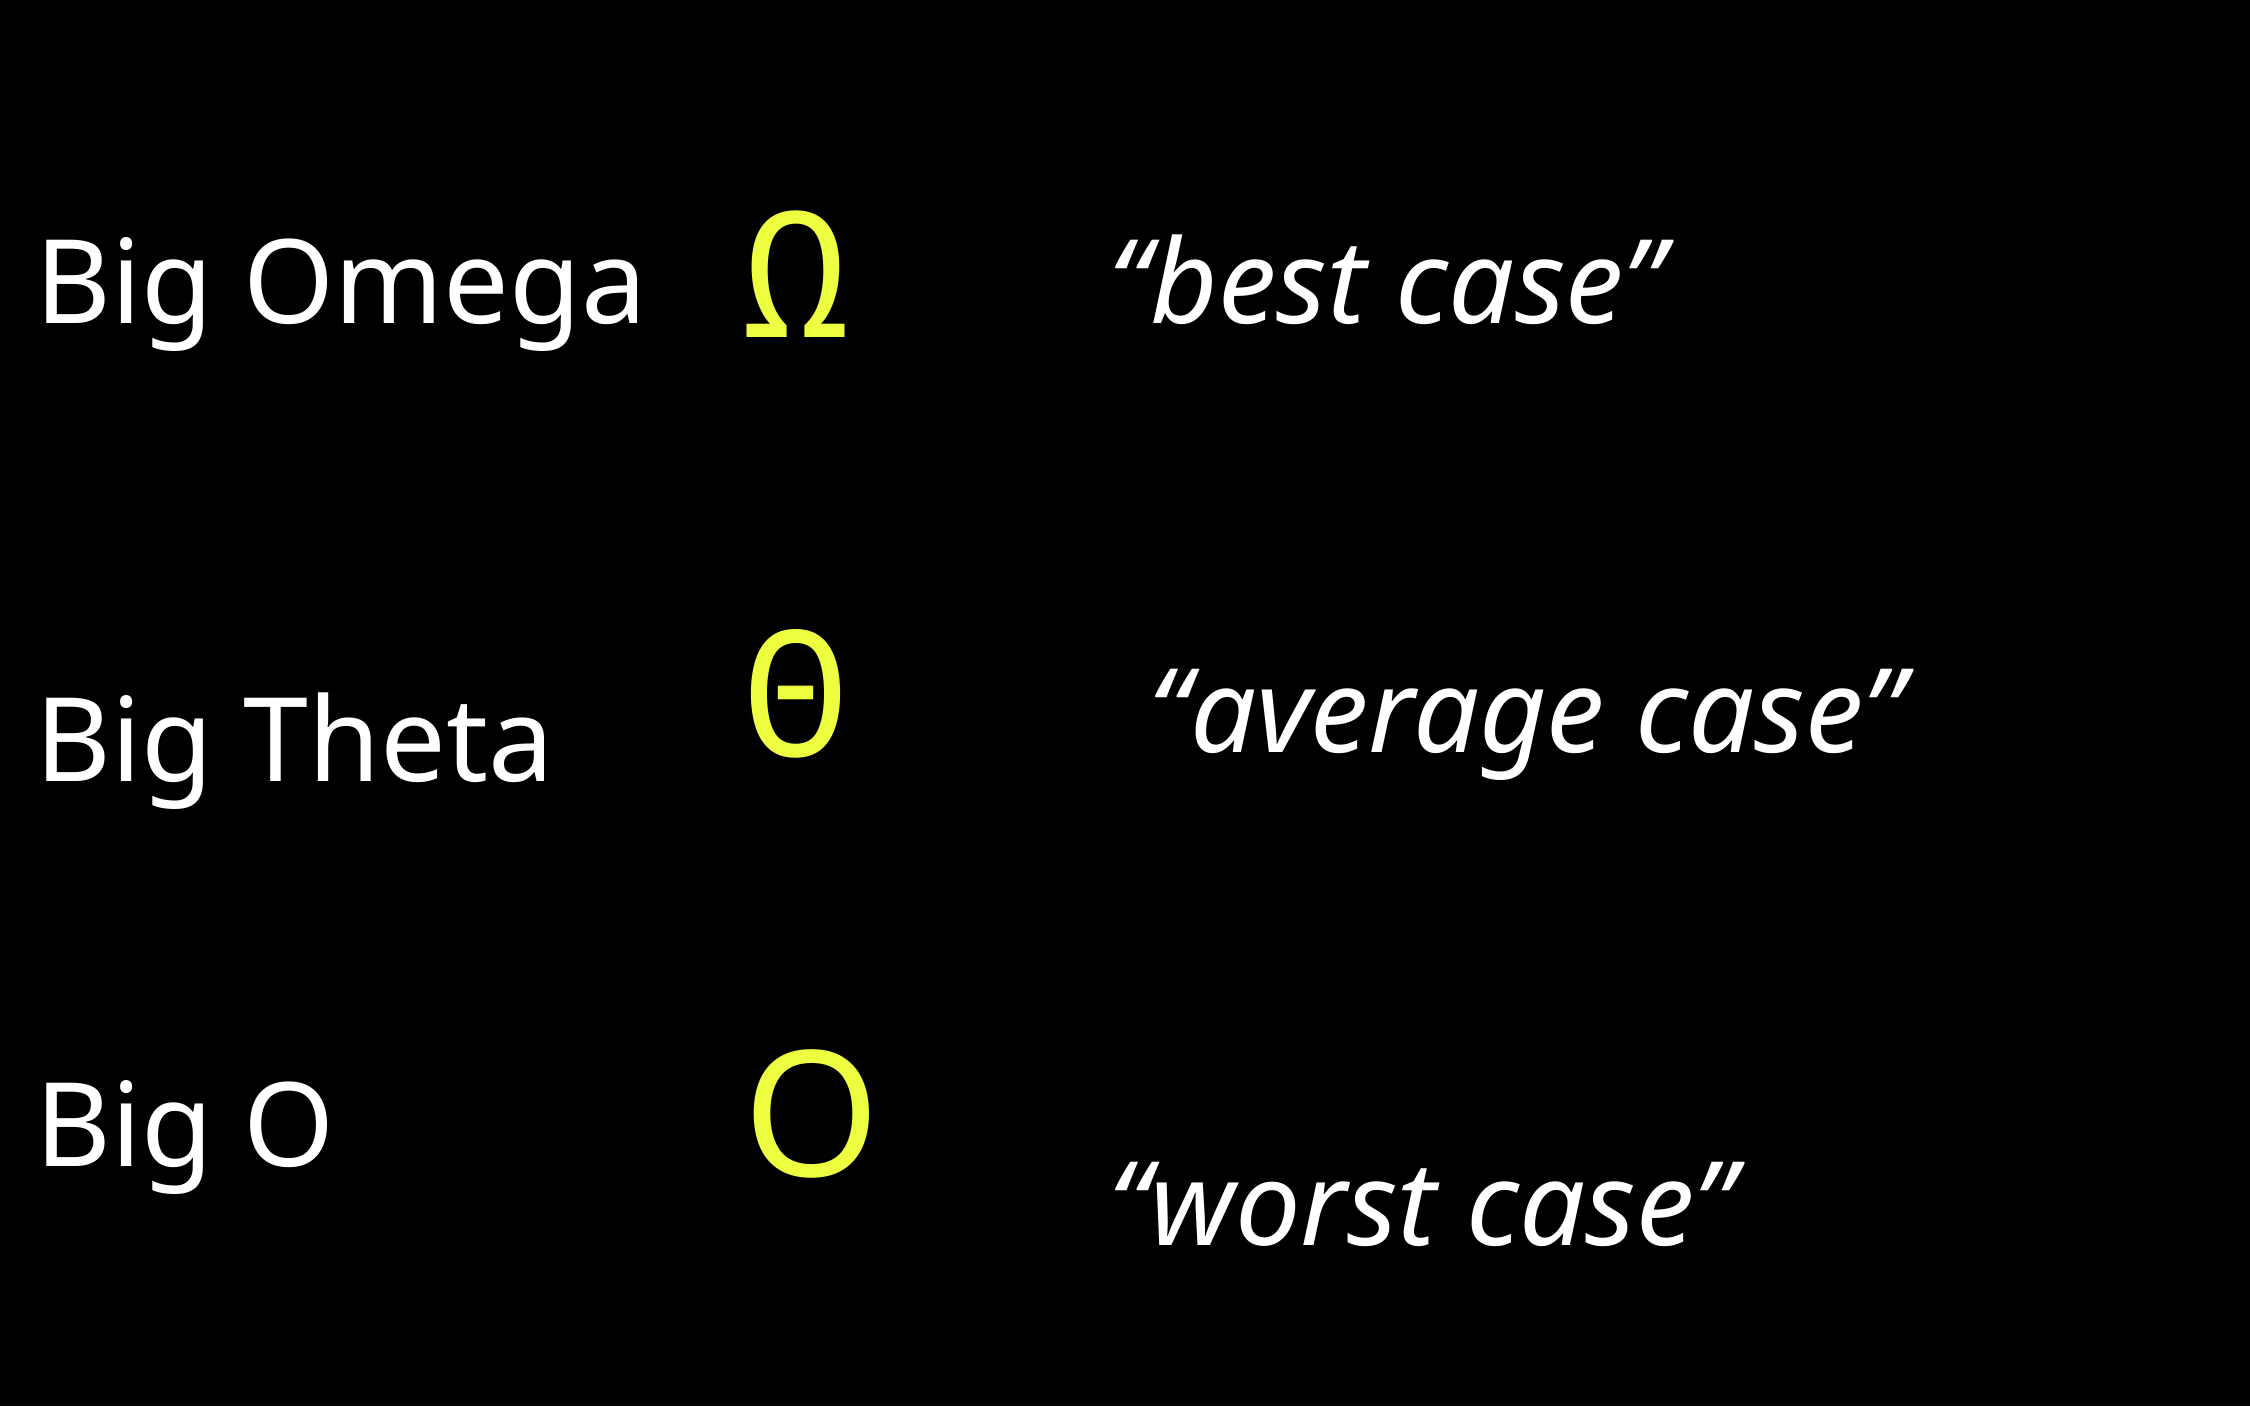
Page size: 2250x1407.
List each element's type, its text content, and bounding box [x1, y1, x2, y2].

text_box Big Omega [11, 183, 730, 365]
text_box “worst case” [1085, 1105, 2152, 1287]
text_box “best case” [1085, 183, 1892, 365]
text_box Ω Θ O [719, 138, 933, 1268]
text_box Big Theta [11, 641, 730, 822]
text_box “average case” [1124, 612, 2191, 794]
text_box Big O [11, 1026, 730, 1207]
